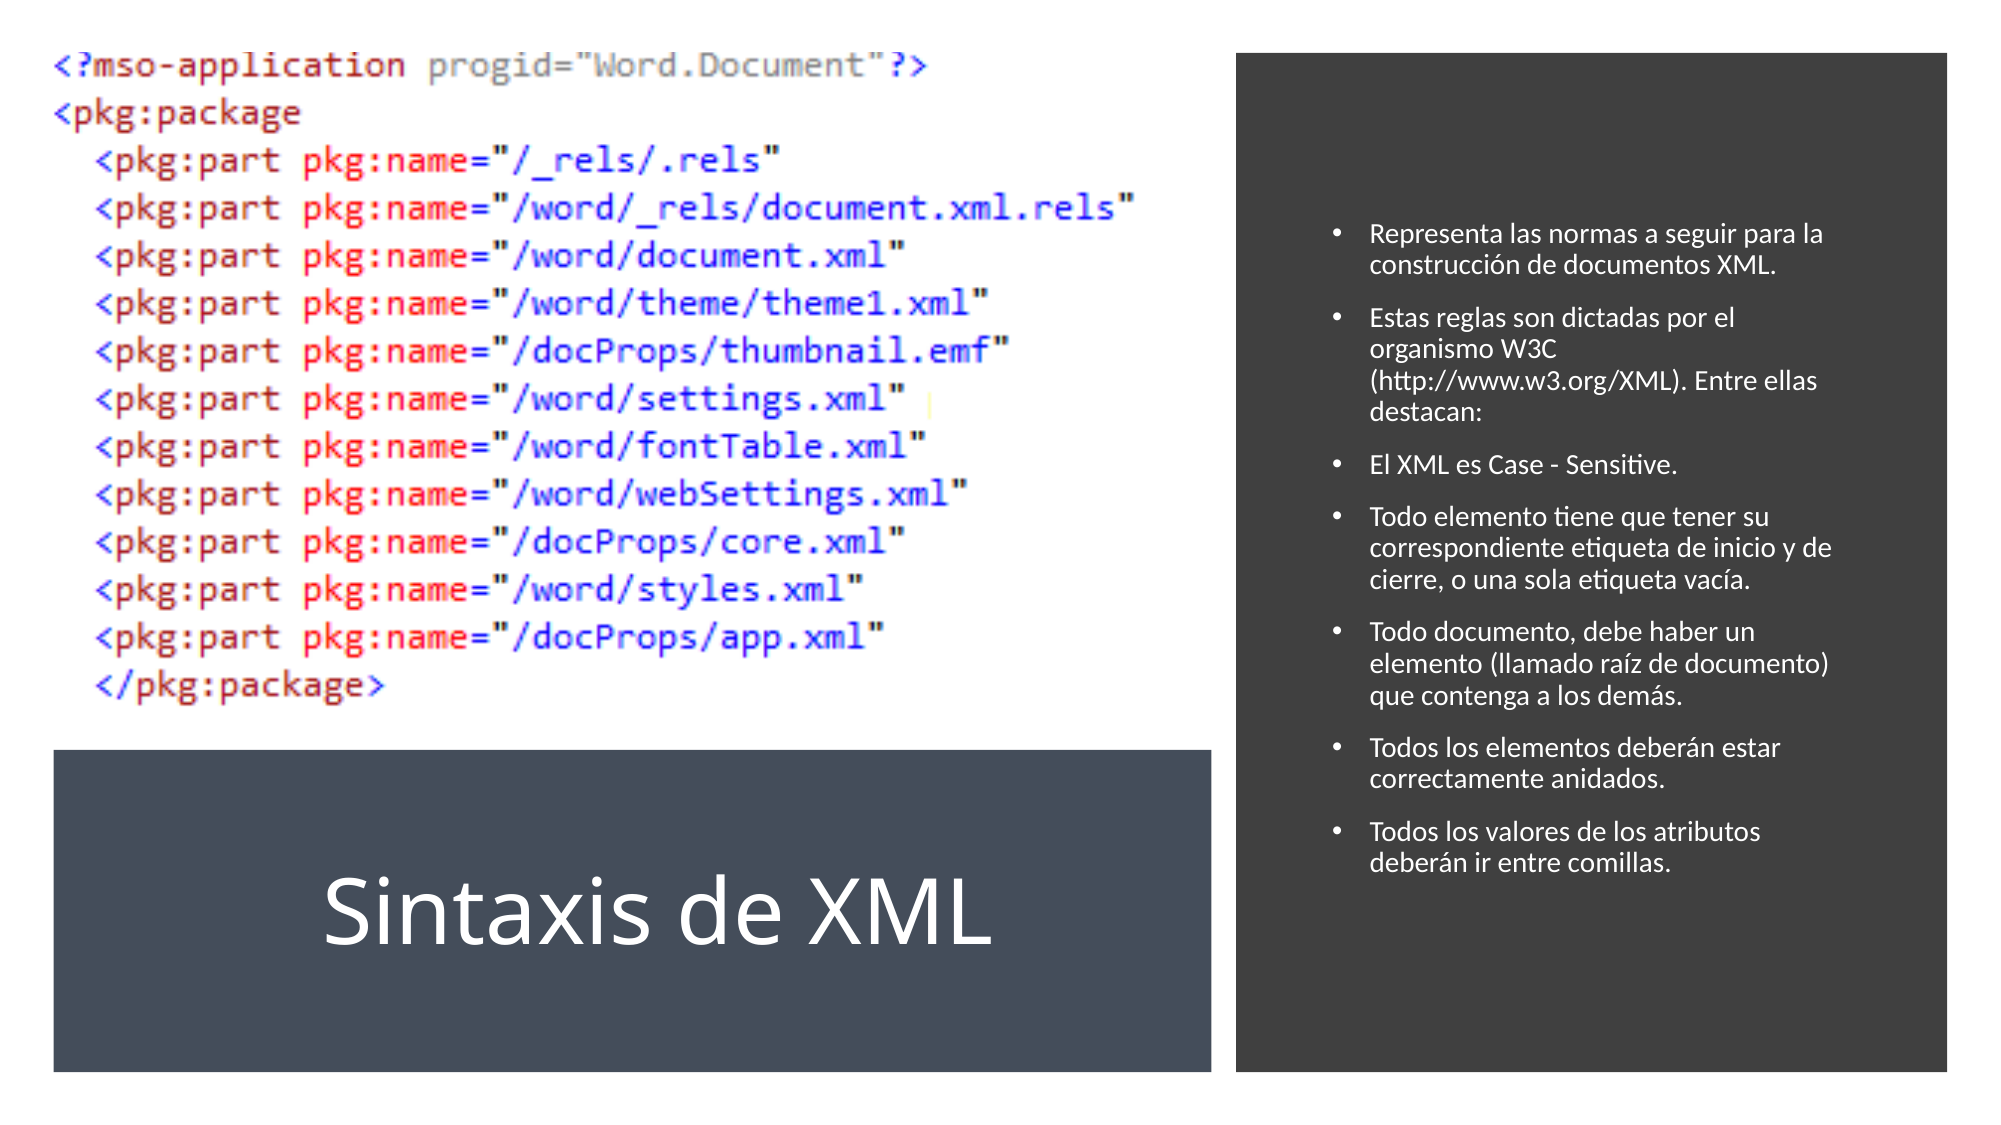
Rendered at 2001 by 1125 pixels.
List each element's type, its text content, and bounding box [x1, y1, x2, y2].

text_box [1235, 52, 1948, 1073]
picture [53, 52, 1212, 727]
text_box Representa las normas a seguir para la construcción de documentos XML. Estas reglas son dictadas por el organismo W3C (http://www.w3.org/XML). Entre ellas destacan: El XML es Case - Sensitive. Todo elemento tiene que tener su correspondiente etiqueta de inicio y de cierre, o una sola etiqueta vacía. Todo documento, debe haber un elemento (llamado raíz de documento) que contenga a los demás. Todos los elementos deberán estar correctamente anidados. Todos los valores de los atributos deberán ir entre comillas. [1317, 150, 1879, 947]
text_box [53, 749, 1212, 1073]
text_box Sintaxis de XML [85, 781, 1168, 1049]
